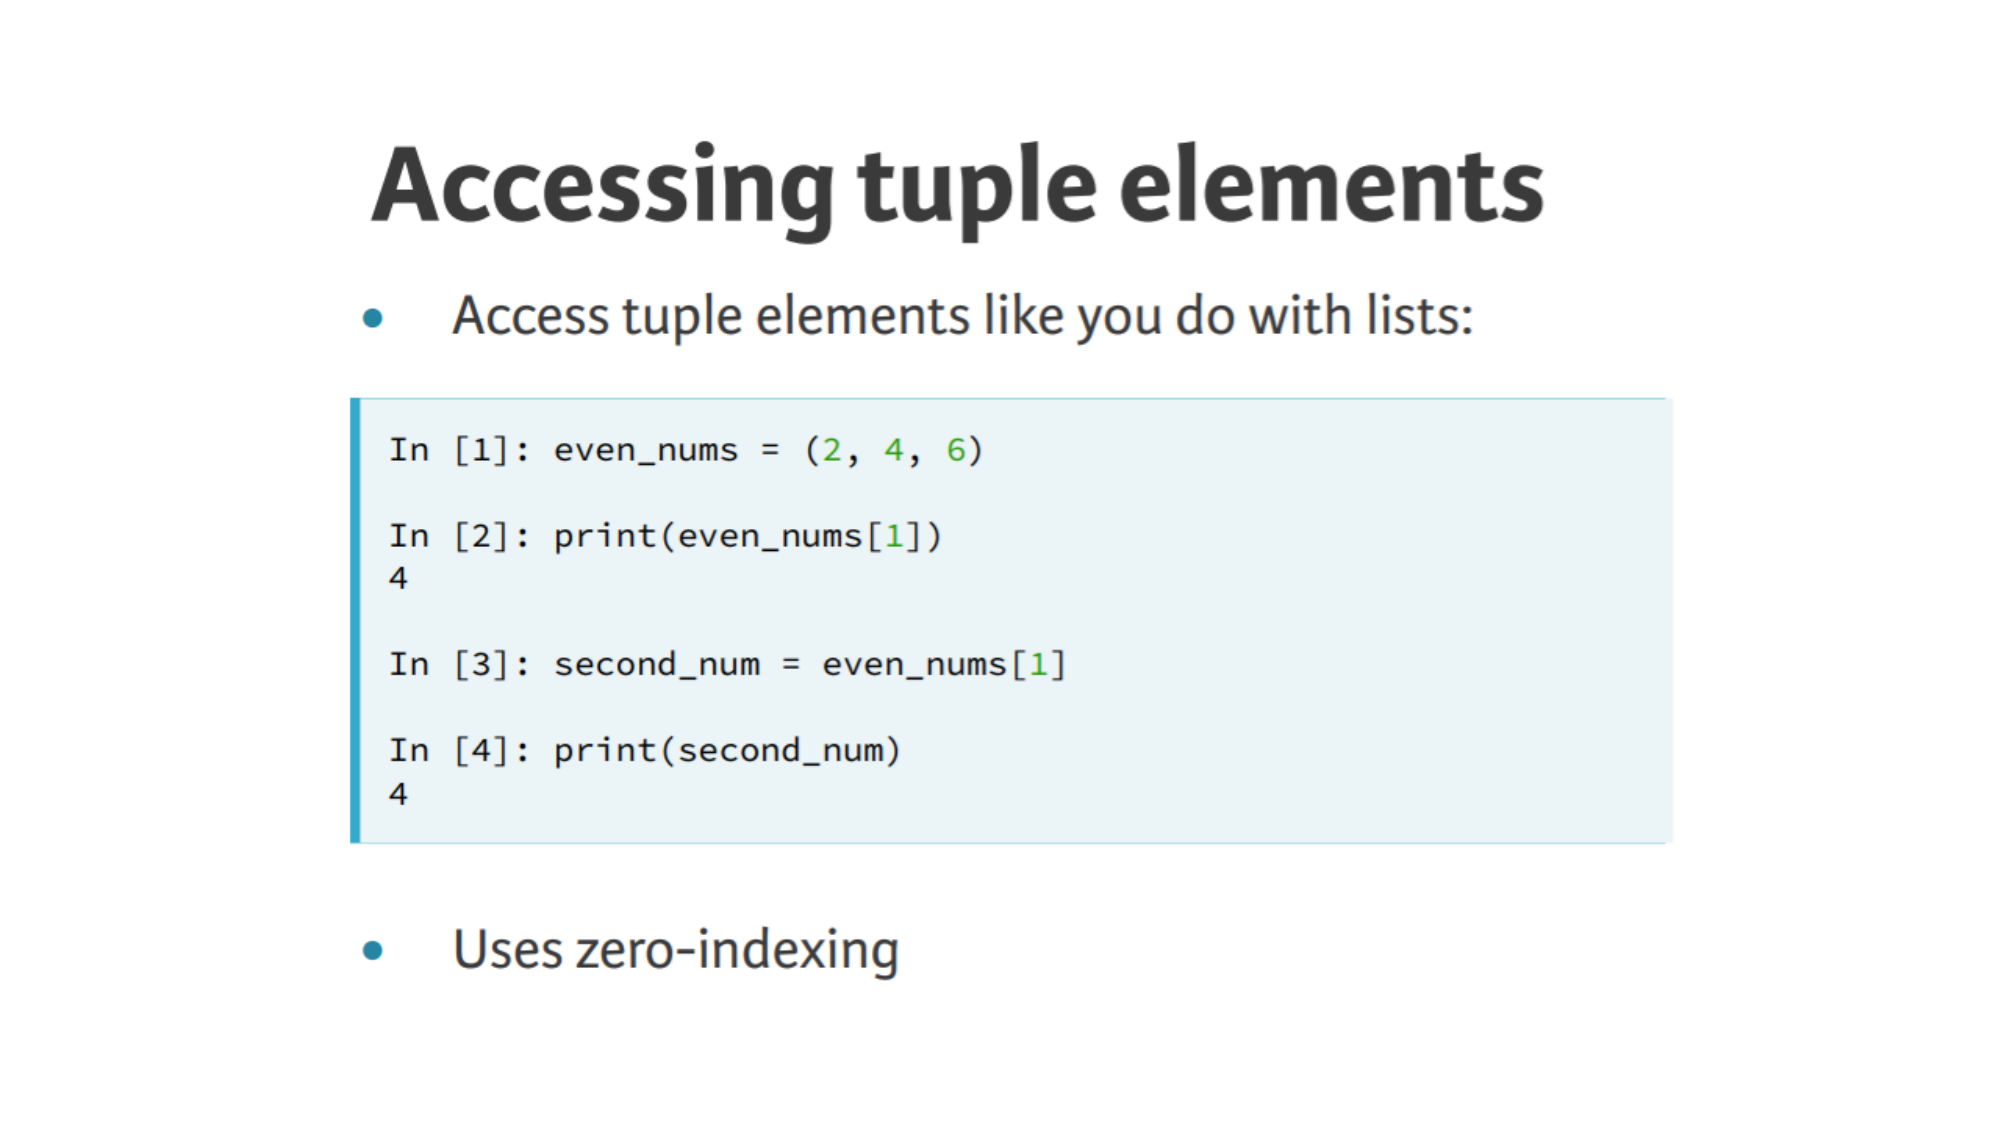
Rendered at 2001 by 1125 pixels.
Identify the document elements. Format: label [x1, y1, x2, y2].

picture [316, 107, 1684, 1018]
